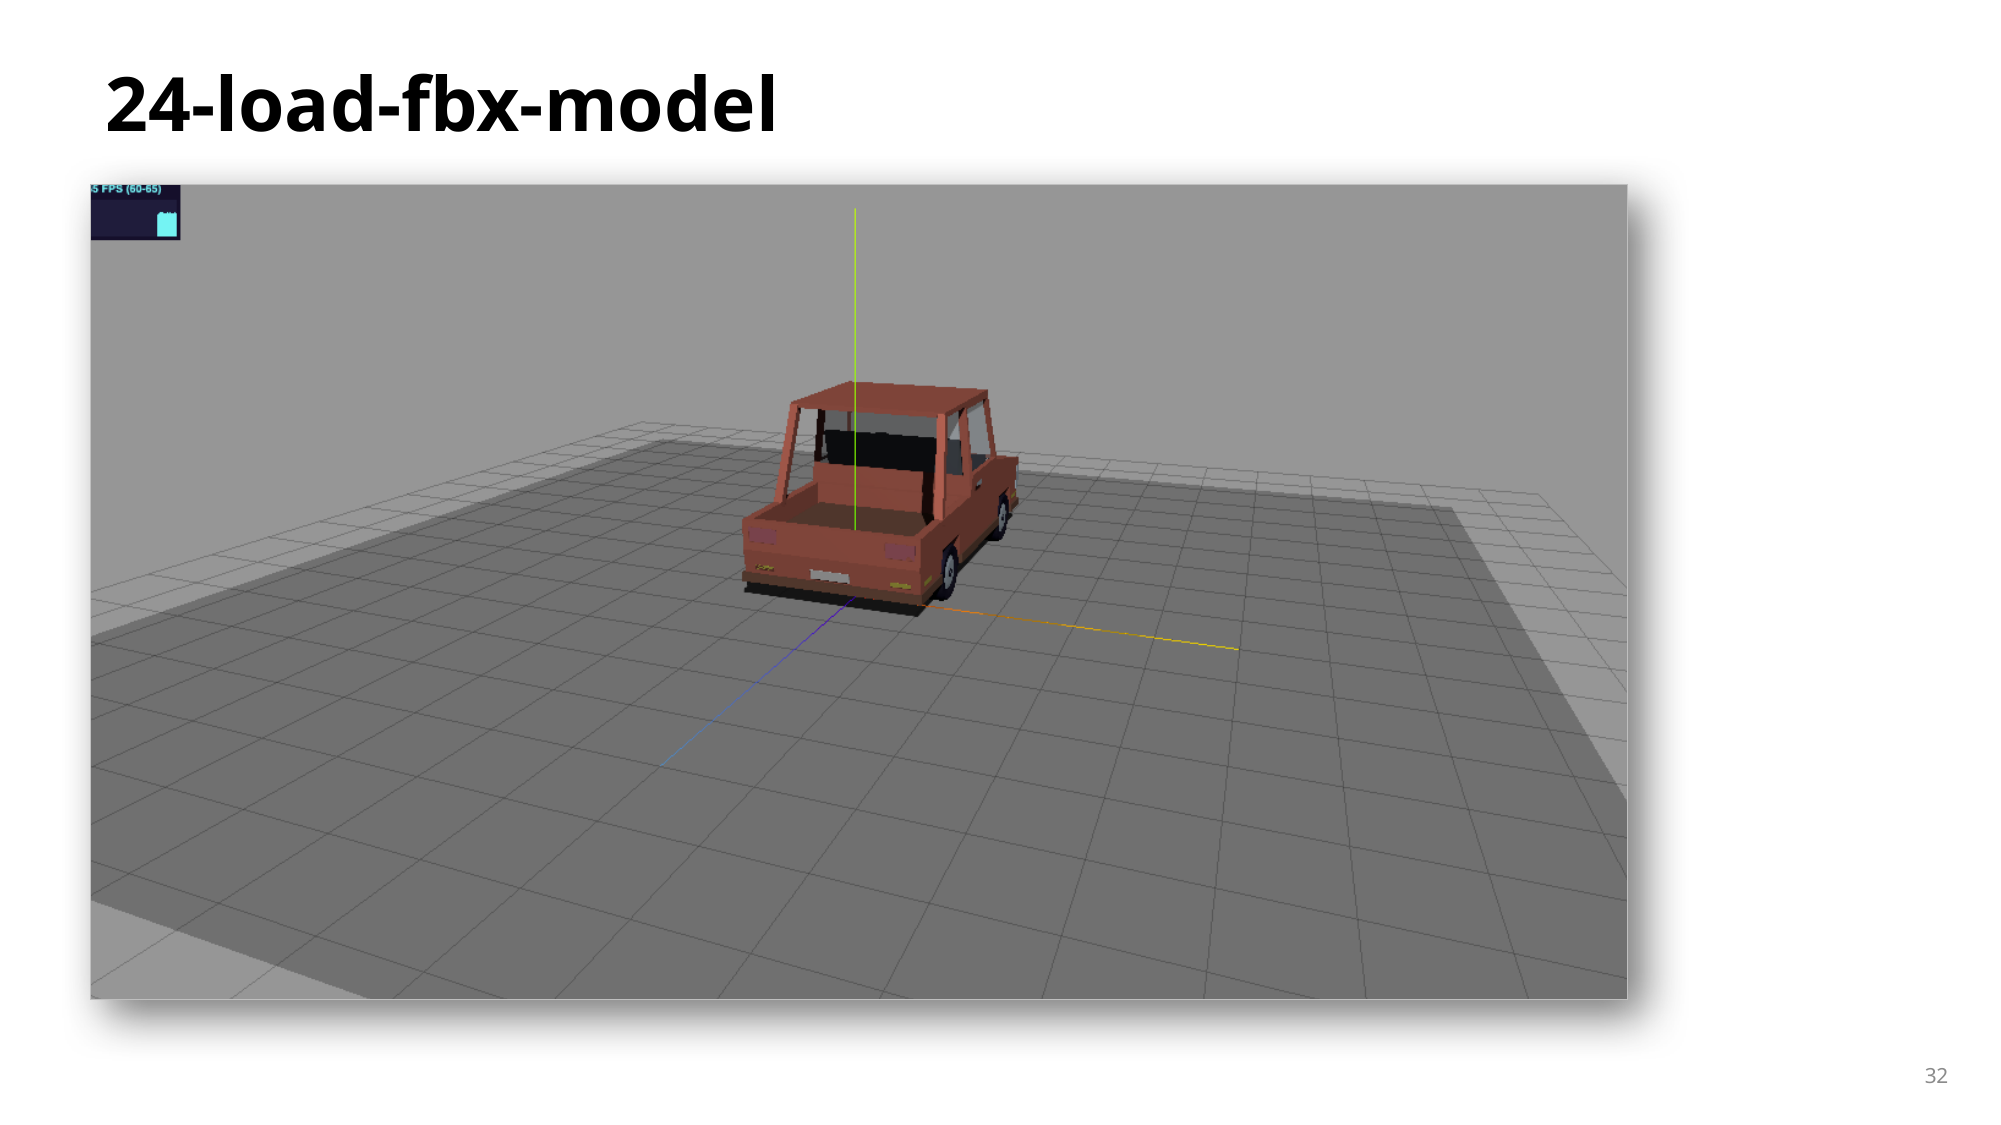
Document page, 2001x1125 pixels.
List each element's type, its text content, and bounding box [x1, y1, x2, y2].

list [90, 184, 1628, 1000]
title 24-load-fbx-model [90, 42, 1902, 161]
slide_number 32 [1901, 1046, 1964, 1107]
